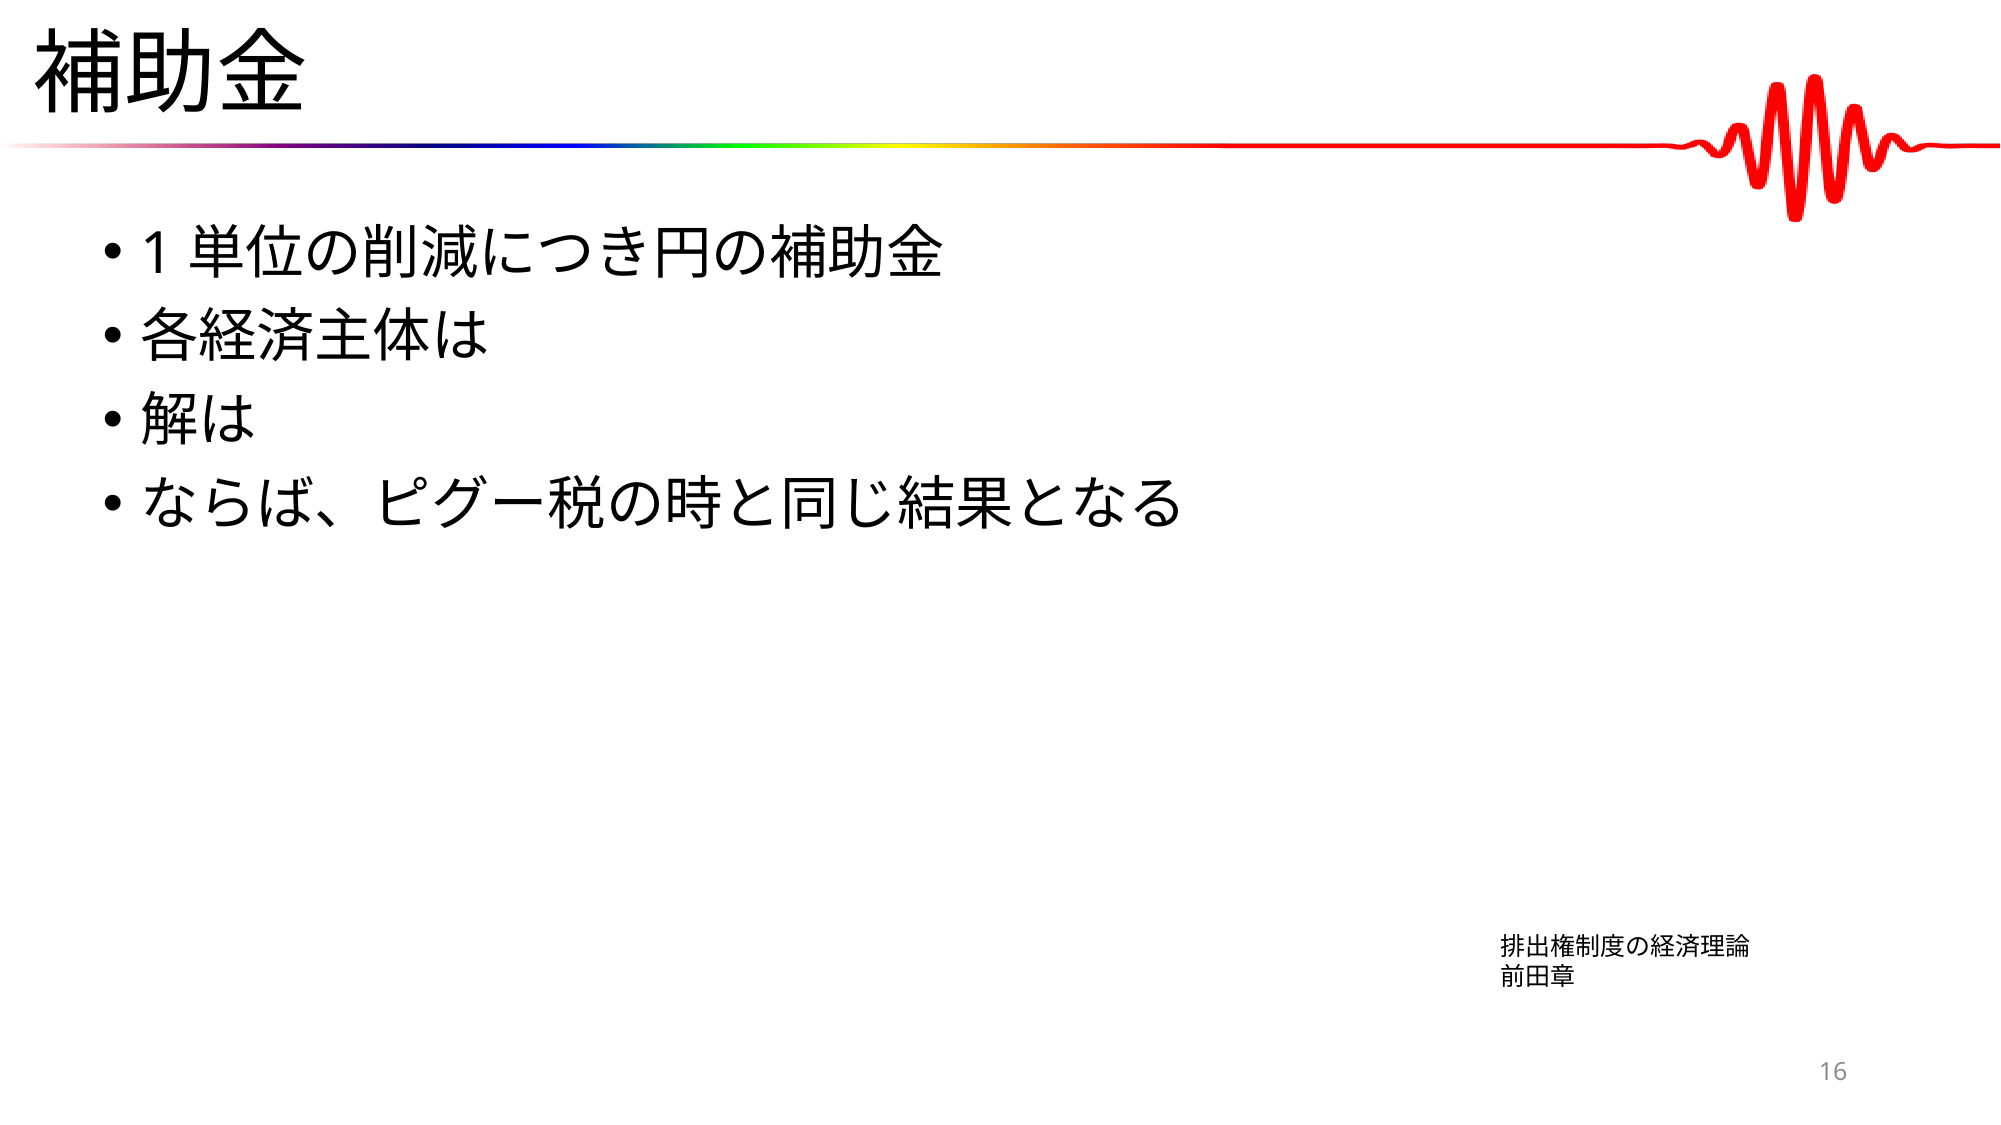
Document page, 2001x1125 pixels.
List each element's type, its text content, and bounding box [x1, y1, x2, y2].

slide_number 16 [1412, 1042, 1863, 1103]
text_box 補助金 [17, 10, 1556, 74]
text_box 排出権制度の経済理論 前田章 [1485, 923, 1823, 998]
picture [0, 74, 2000, 222]
